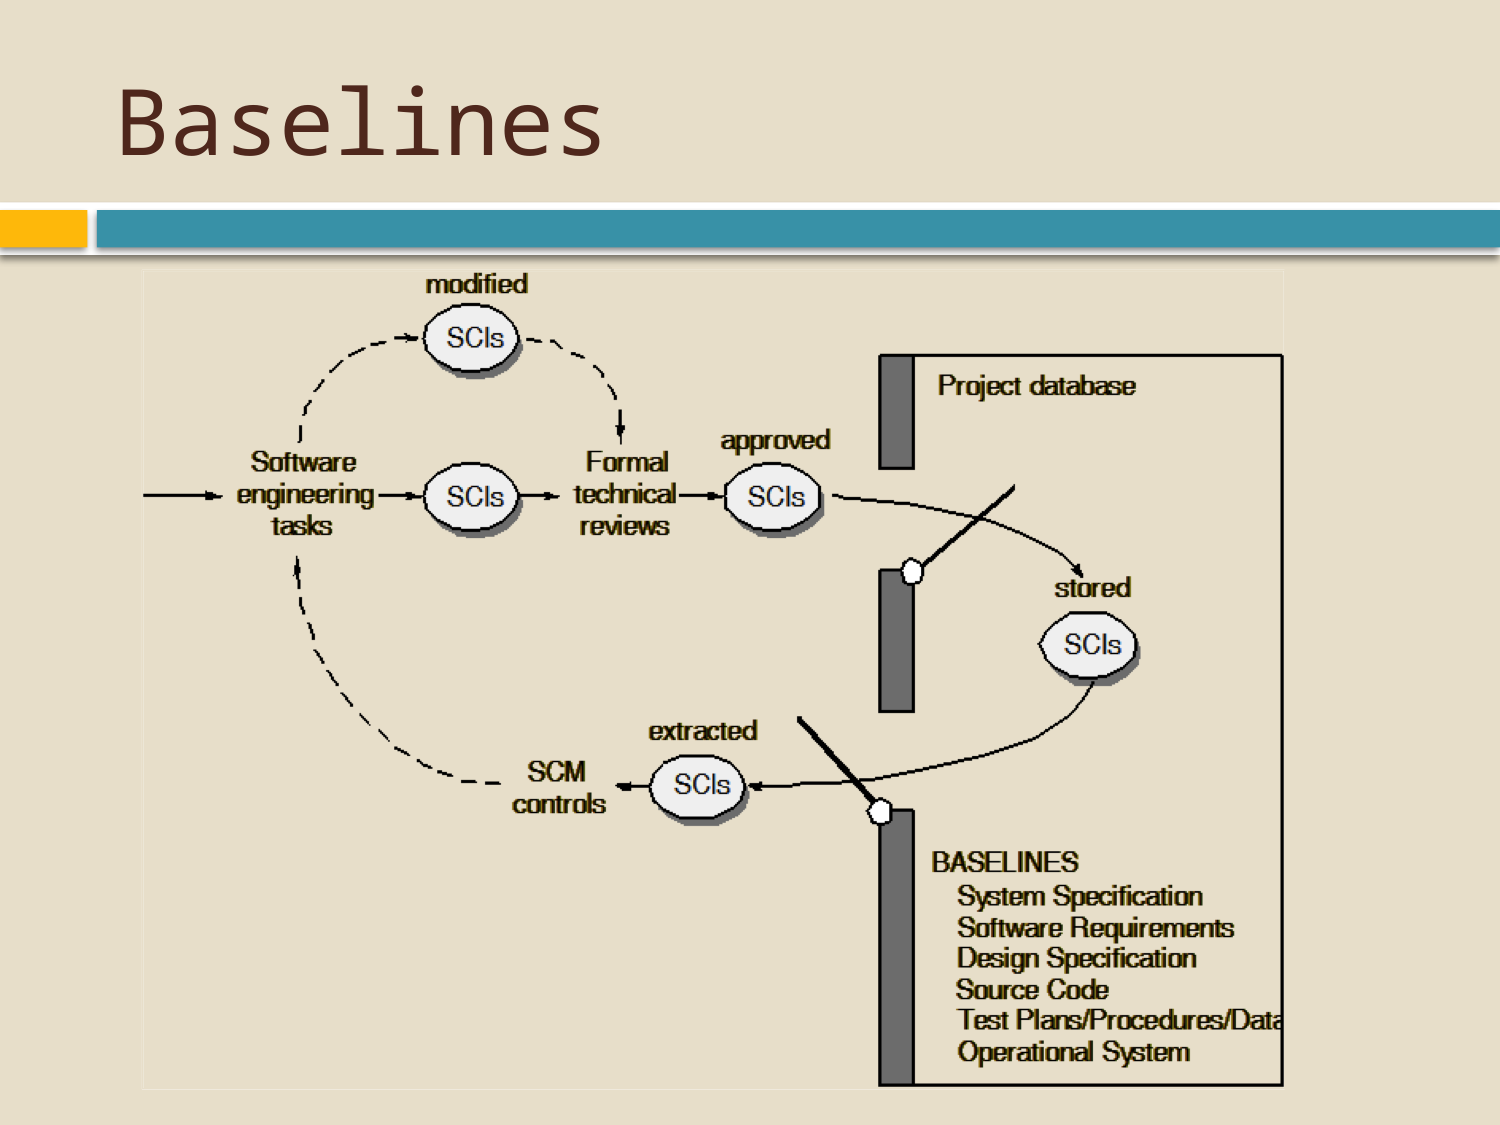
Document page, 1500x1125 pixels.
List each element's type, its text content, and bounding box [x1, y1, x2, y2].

picture [140, 269, 1285, 1091]
title Baselines [99, 37, 1438, 200]
